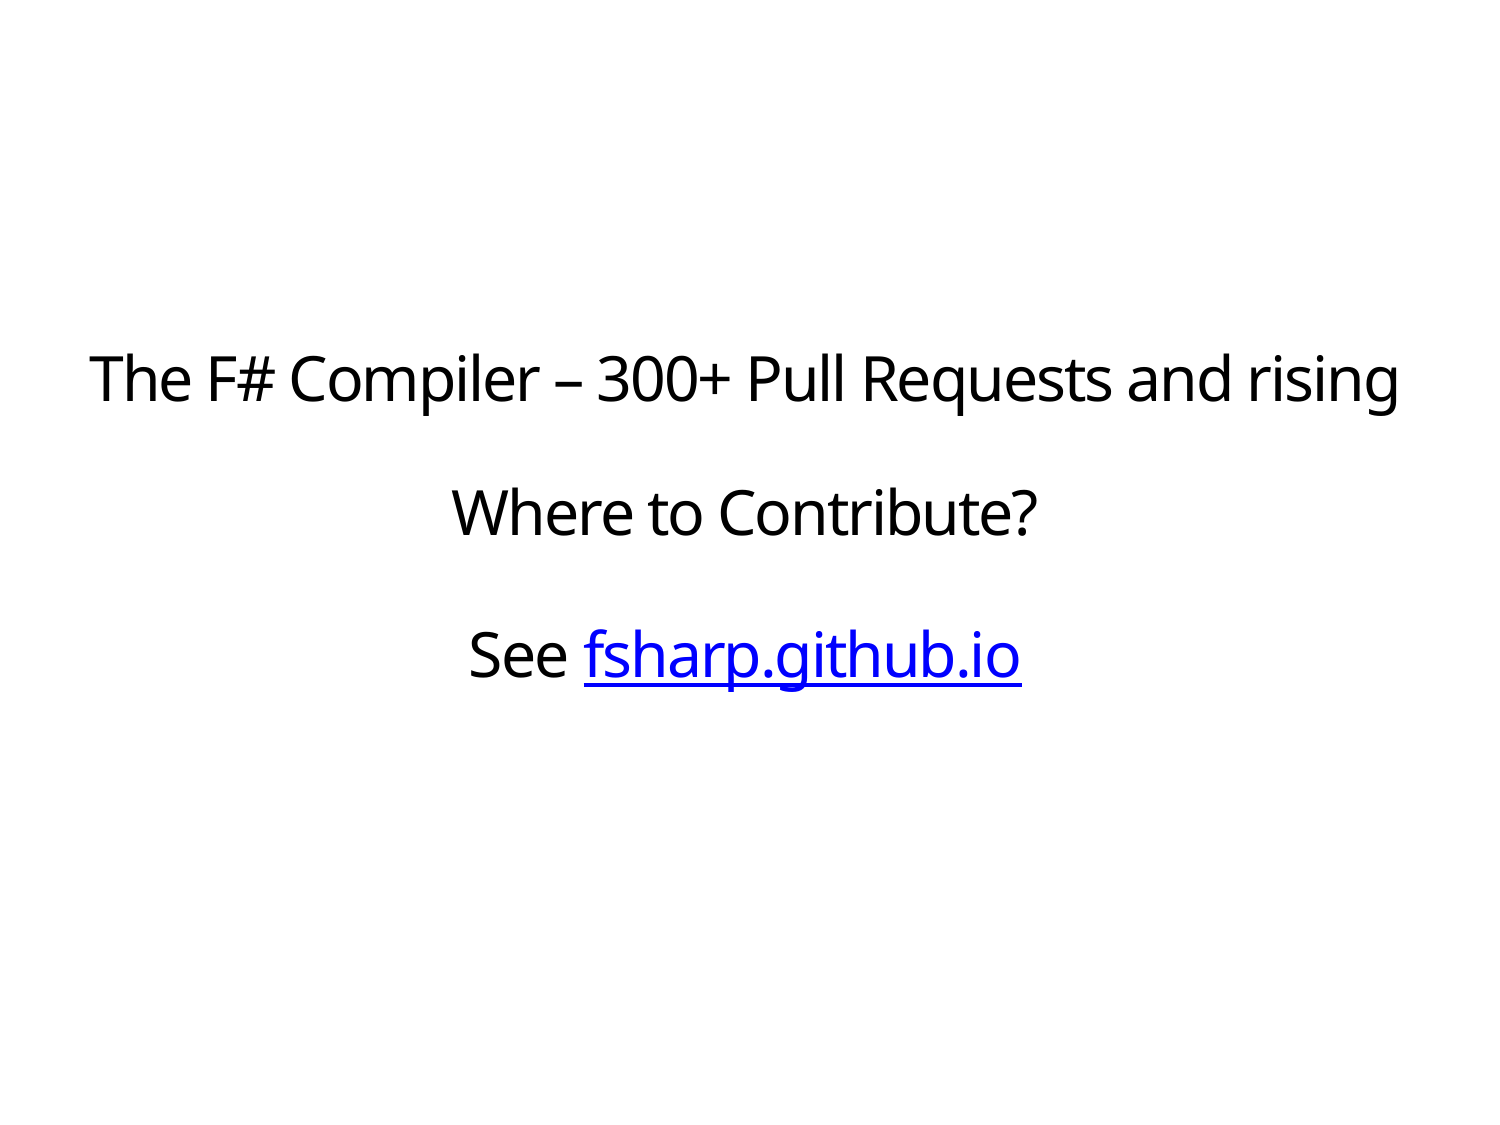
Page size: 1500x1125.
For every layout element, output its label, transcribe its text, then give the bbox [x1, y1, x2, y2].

title The F# Compiler – 300+ Pull Requests and rising Where to Contribute? See fsharp.github.io [58, 347, 1433, 825]
